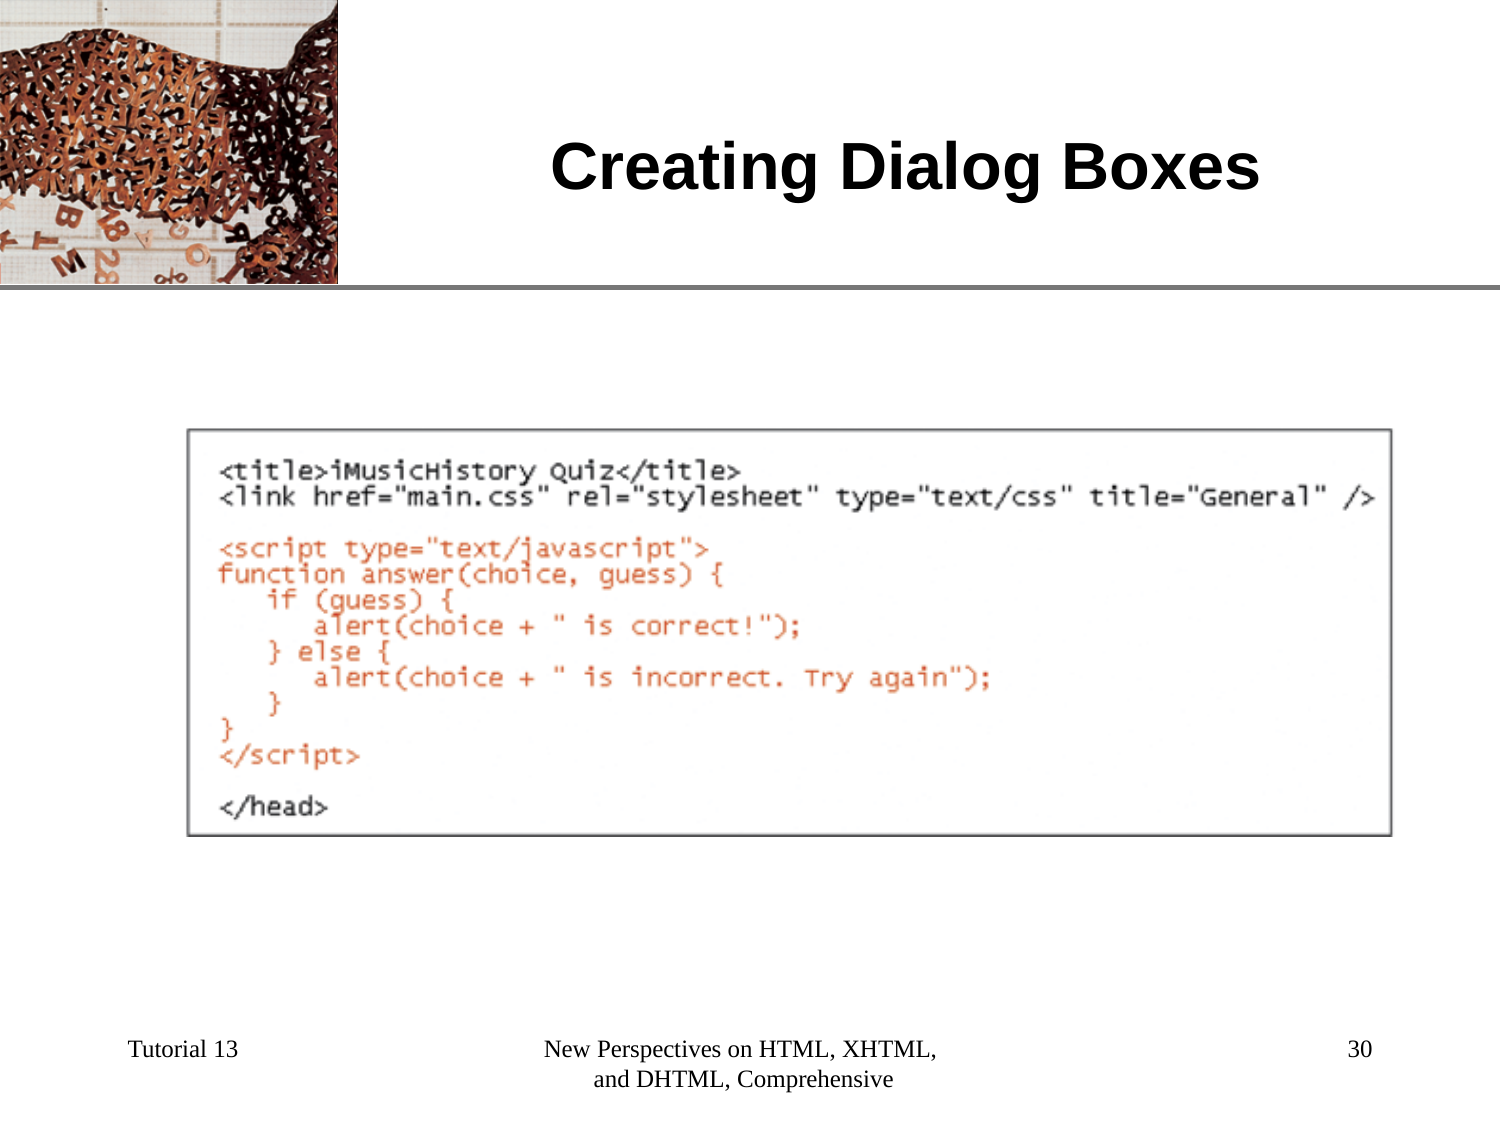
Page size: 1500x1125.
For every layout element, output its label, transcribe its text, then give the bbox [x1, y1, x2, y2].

title Creating Dialog Boxes [337, 62, 1475, 263]
text_box New Perspectives on HTML, XHTML, and DHTML, Comprehensive [425, 1024, 1063, 1100]
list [162, 424, 1401, 838]
text_box Tutorial 13 [112, 1024, 425, 1100]
text_box ‹#› [1074, 1024, 1388, 1100]
